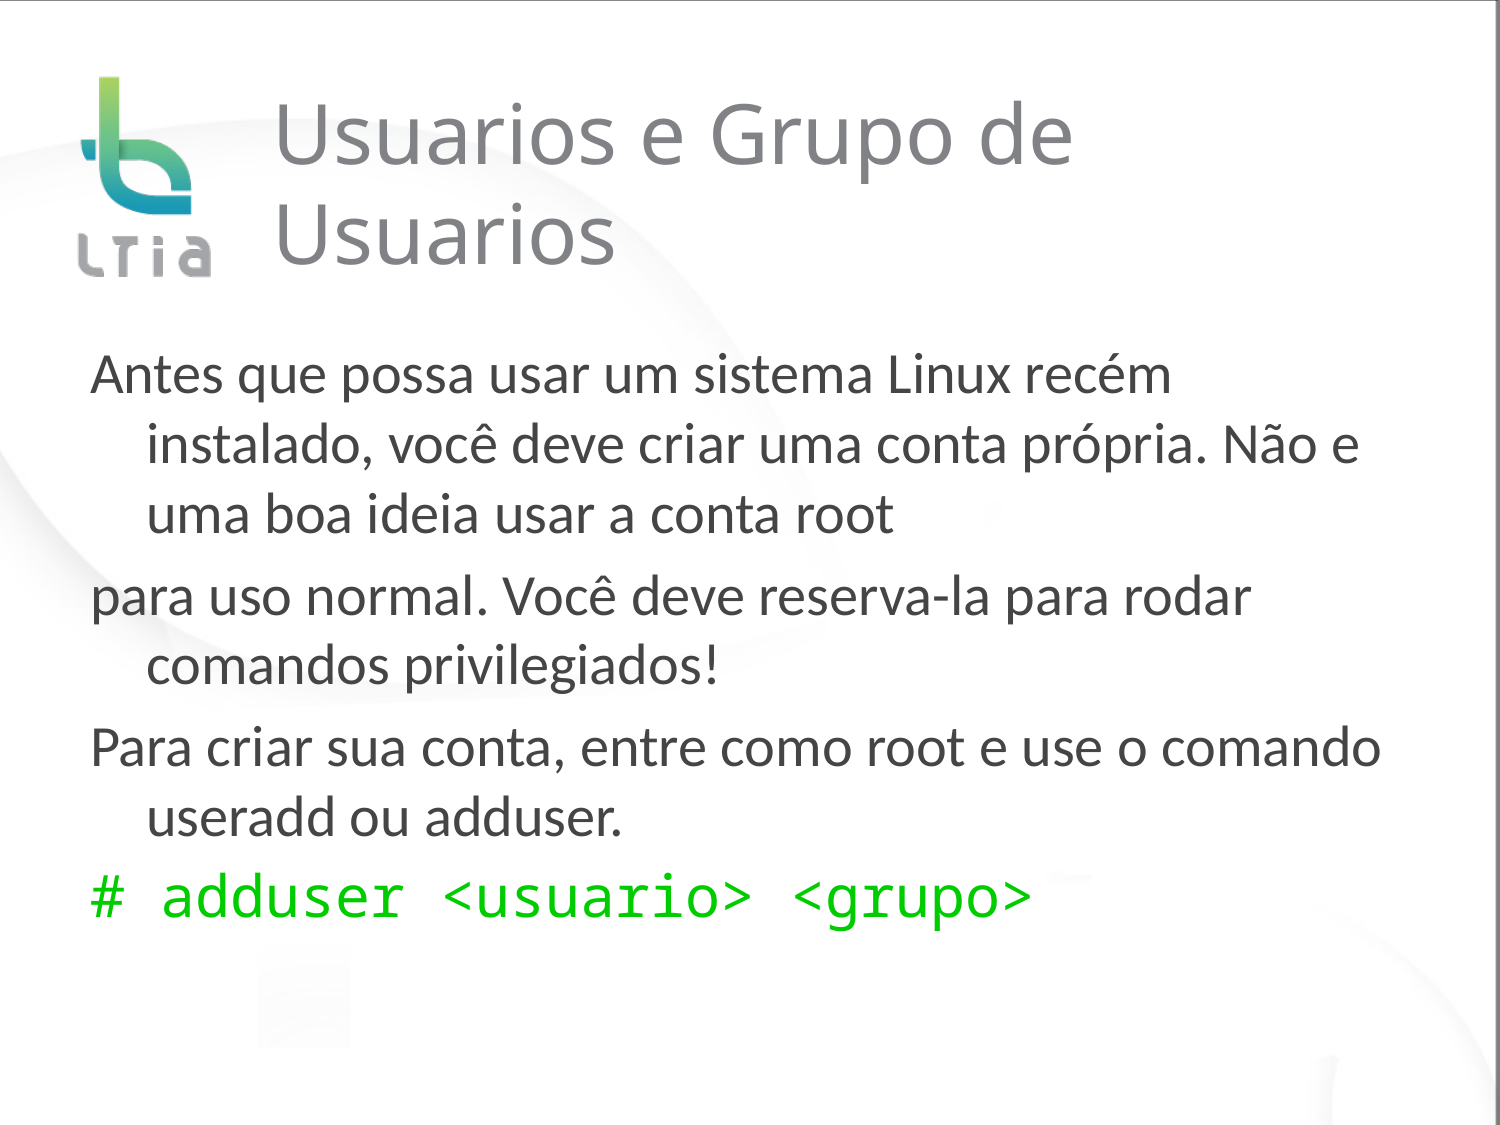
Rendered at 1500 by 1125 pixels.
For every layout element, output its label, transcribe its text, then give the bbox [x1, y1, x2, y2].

list Antes que possa usar um sistema Linux recém instalado, você deve criar uma conta própria. Não e uma boa ideia usar a conta root para uso normal. Você deve reserva-la para rodar comandos privilegiados! Para criar sua conta, entre como root e use o comando useradd ou adduser. # adduser <usuario> <grupo> [75, 328, 1425, 1005]
title Usuarios e Grupo de Usuarios [257, 82, 1414, 282]
picture [0, 0, 1500, 1125]
